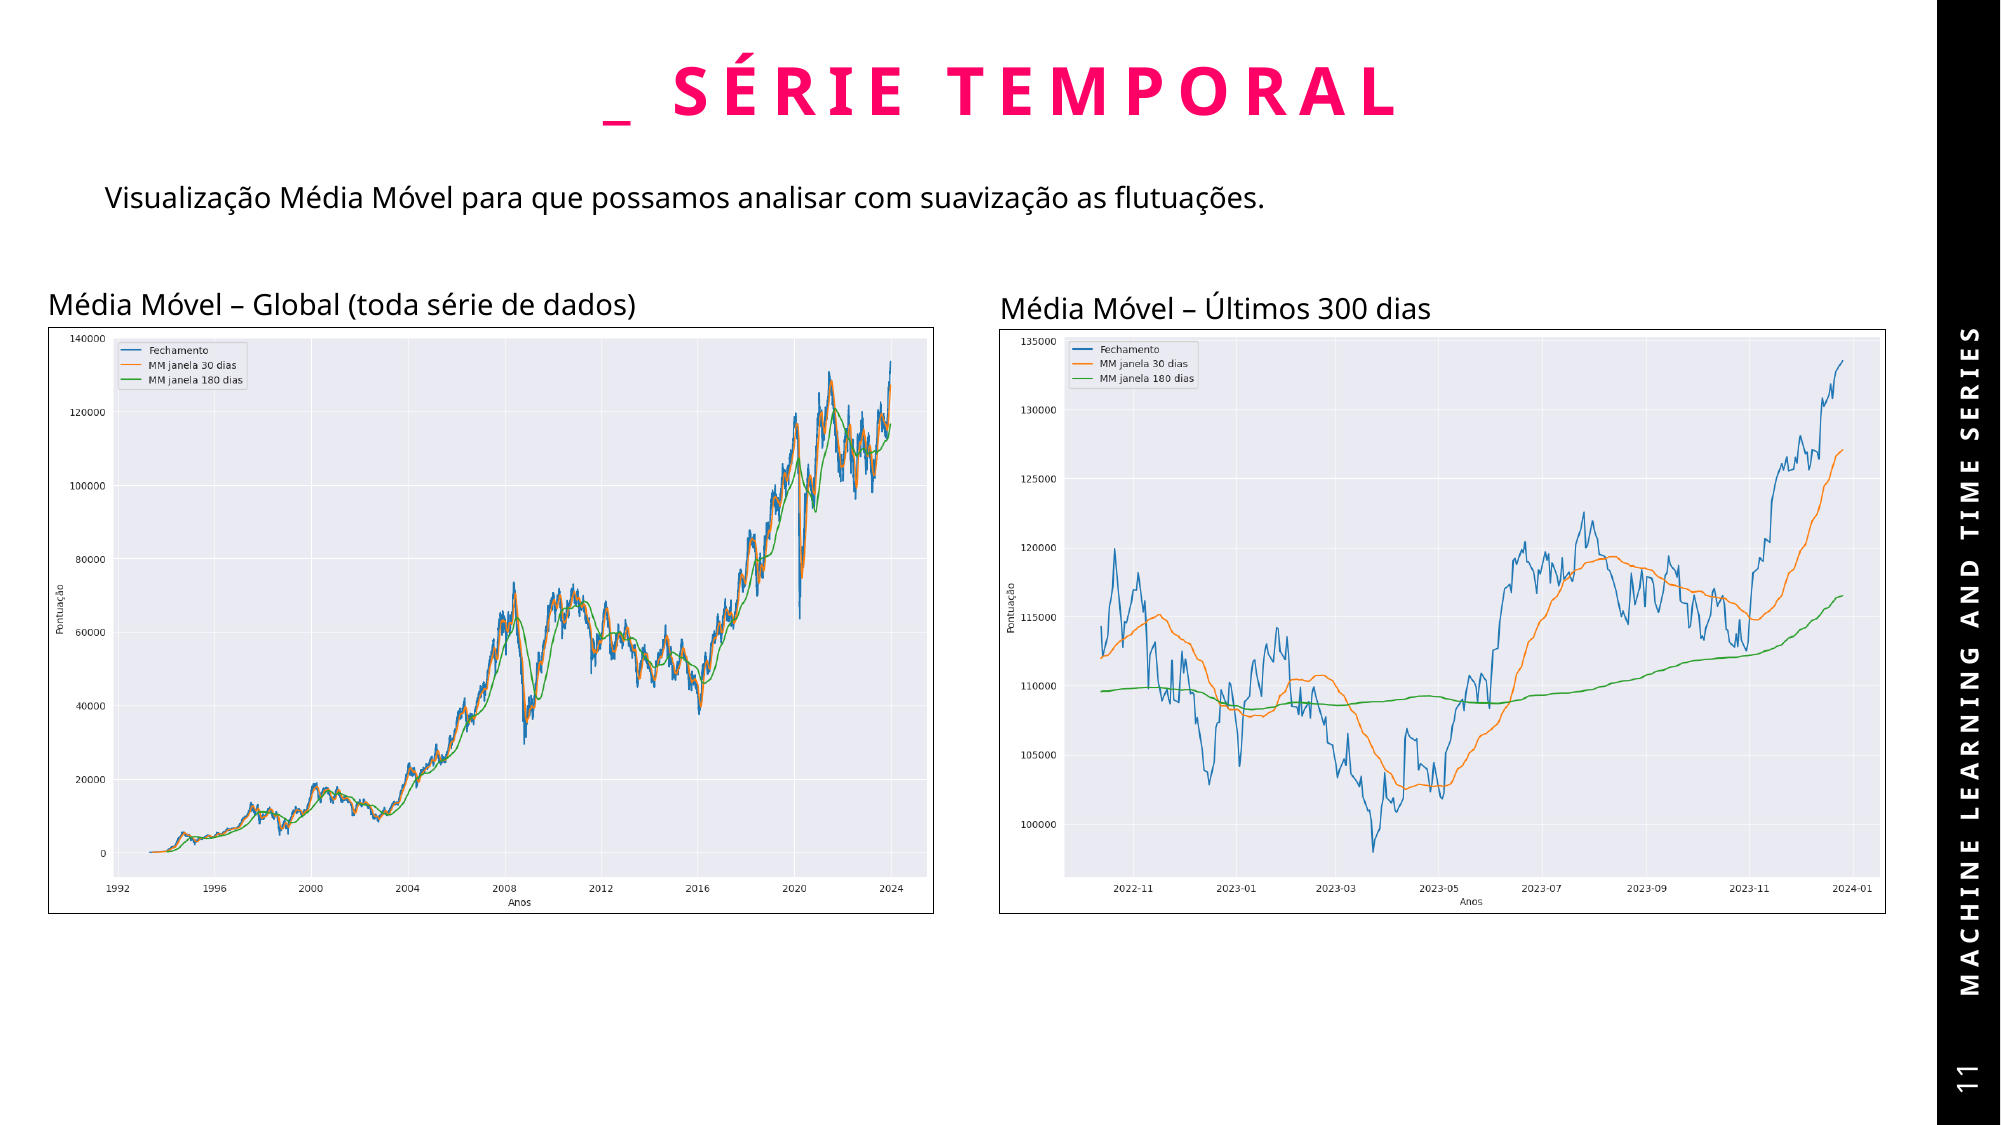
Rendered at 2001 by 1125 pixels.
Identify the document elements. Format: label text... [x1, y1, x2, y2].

picture [47, 327, 934, 914]
footer MACHINE LEARNING AND TIME SERIES [1937, 0, 2000, 1032]
list Visualização Média Móvel para que possamos analisar com suavização as flutuações. [104, 162, 1766, 289]
title _ série temporal [169, 40, 1831, 148]
picture [999, 329, 1886, 914]
text_box Média Móvel – Global (toda série de dados) [47, 269, 934, 311]
text_box Média Móvel – Últimos 300 dias [999, 272, 1886, 315]
slide_number 11 [1937, 1032, 2000, 1125]
